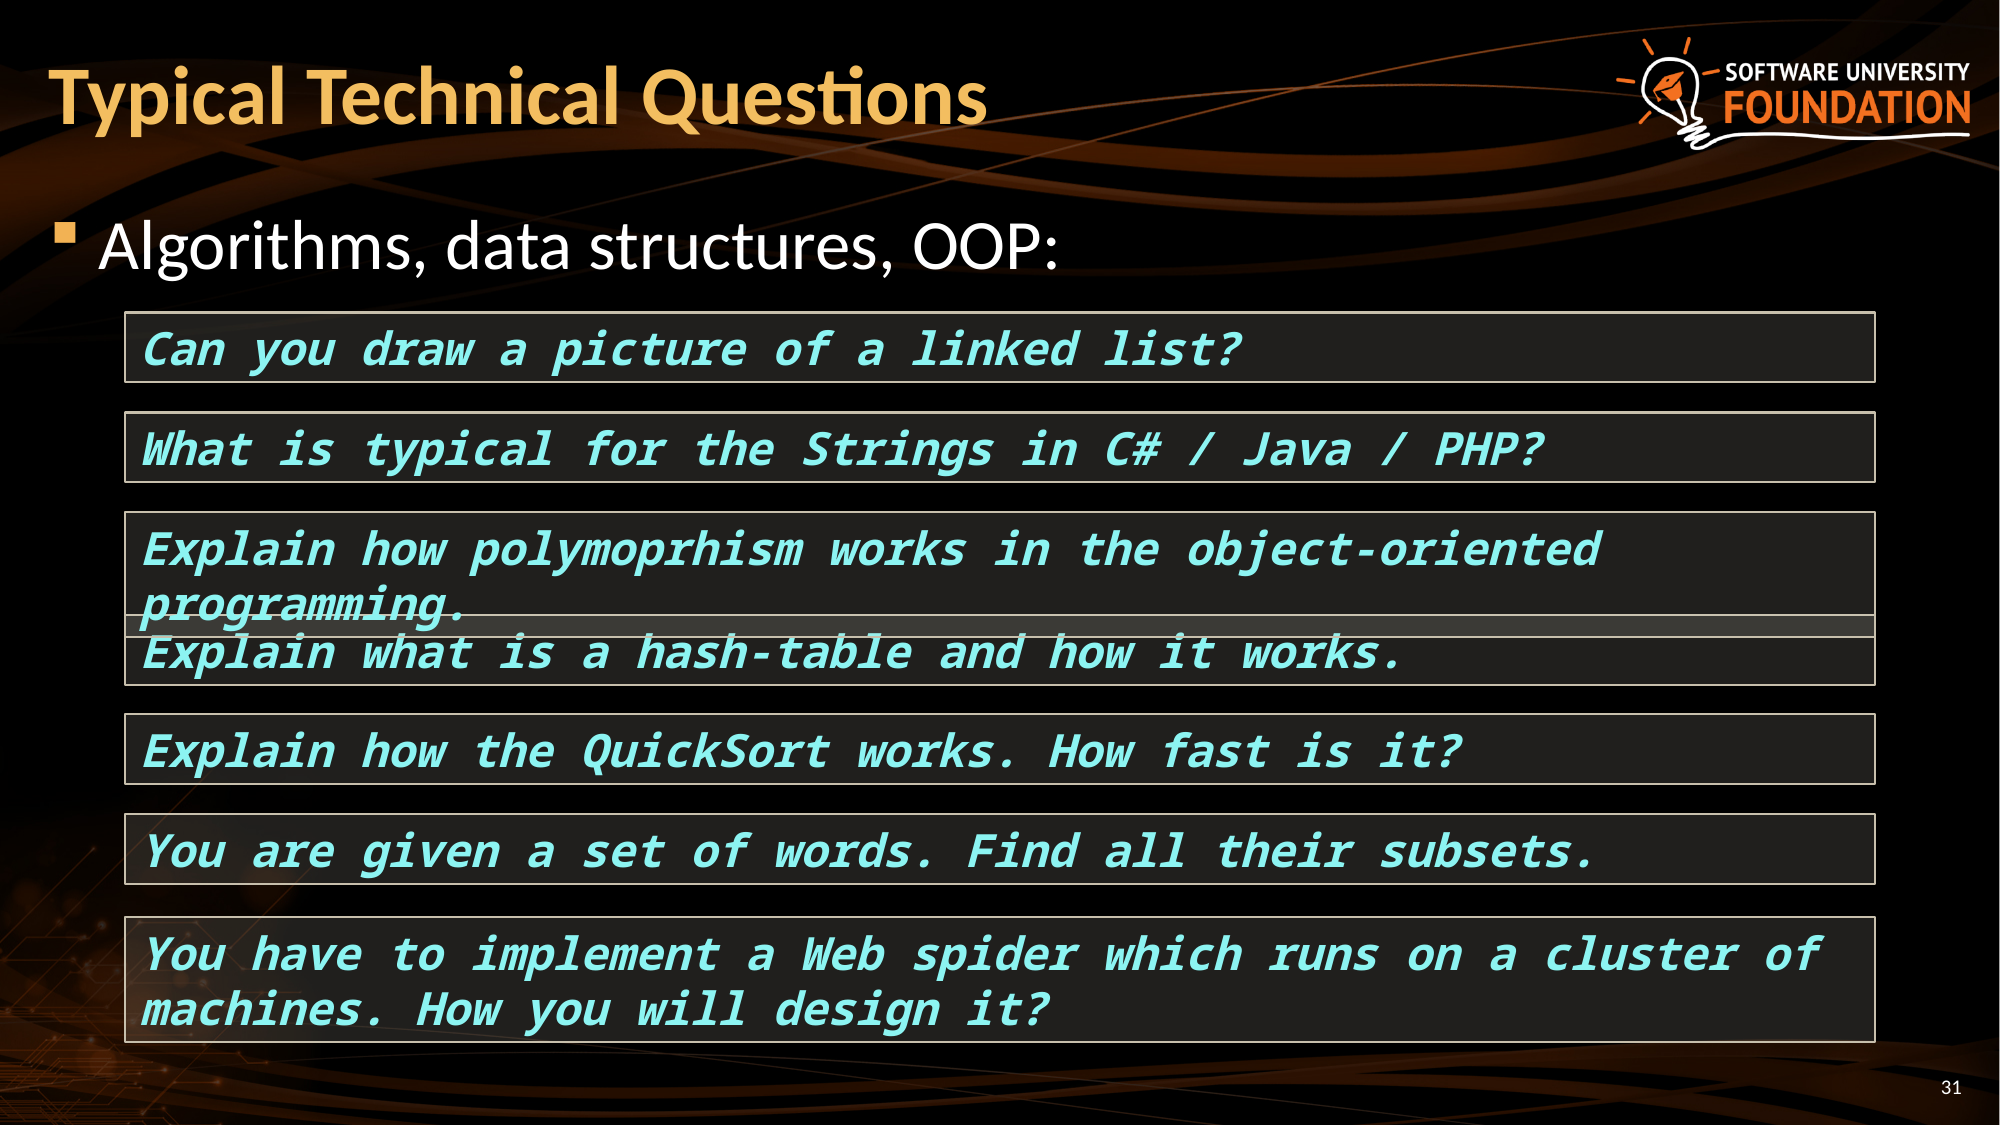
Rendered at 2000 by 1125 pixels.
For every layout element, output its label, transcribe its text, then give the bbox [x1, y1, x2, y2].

text_box Explain how the QuickSort works. How fast is it? [124, 713, 1875, 784]
text_box You have to implement a Web spider which runs on a cluster of machines. How you will design it? [124, 917, 1875, 1042]
title Typical Technical Questions [30, 6, 1602, 189]
text_box Explain what is a hash-table and how it works. [124, 638, 1875, 685]
text_box Explain how polymoprhism works in the object-oriented programming. [124, 512, 1875, 638]
text_box Can you draw a picture of a linked list? [124, 312, 1875, 383]
text_box What is typical for the Strings in C# / Java / PHP? [124, 412, 1875, 483]
picture [0, 0, 2000, 1125]
list Algorithms, data structures, OOP: [31, 188, 1968, 1103]
text_box You are given a set of words. Find all their subsets. [124, 813, 1875, 884]
